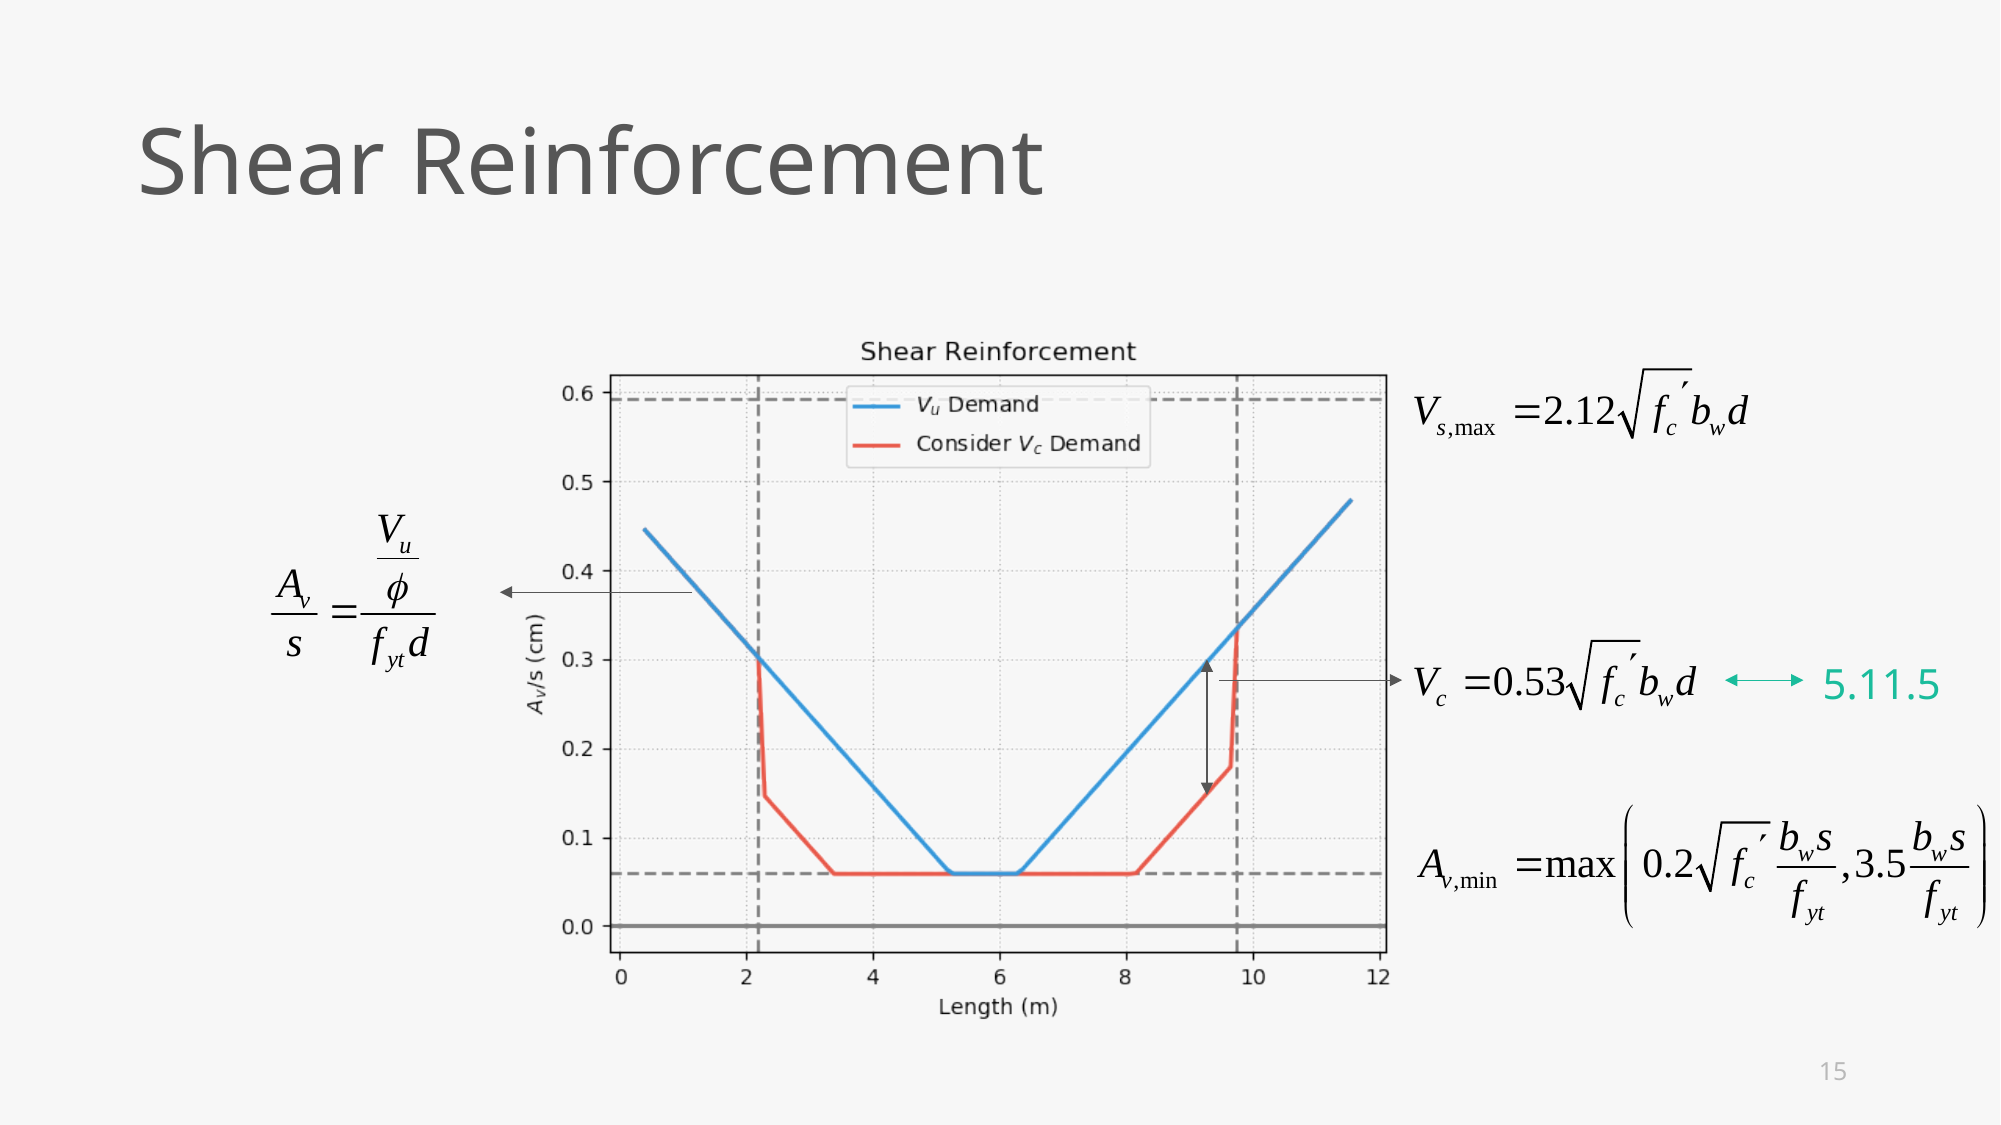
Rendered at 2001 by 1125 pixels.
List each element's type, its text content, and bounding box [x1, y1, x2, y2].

text_box 5.11.5 [1822, 640, 1957, 716]
list Shear Reinforcement [137, 108, 1071, 324]
picture [485, 284, 1486, 1035]
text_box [1412, 800, 1994, 934]
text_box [267, 505, 441, 679]
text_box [1412, 635, 1705, 715]
slide_number 15 [1412, 1042, 1863, 1103]
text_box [1412, 363, 1757, 445]
